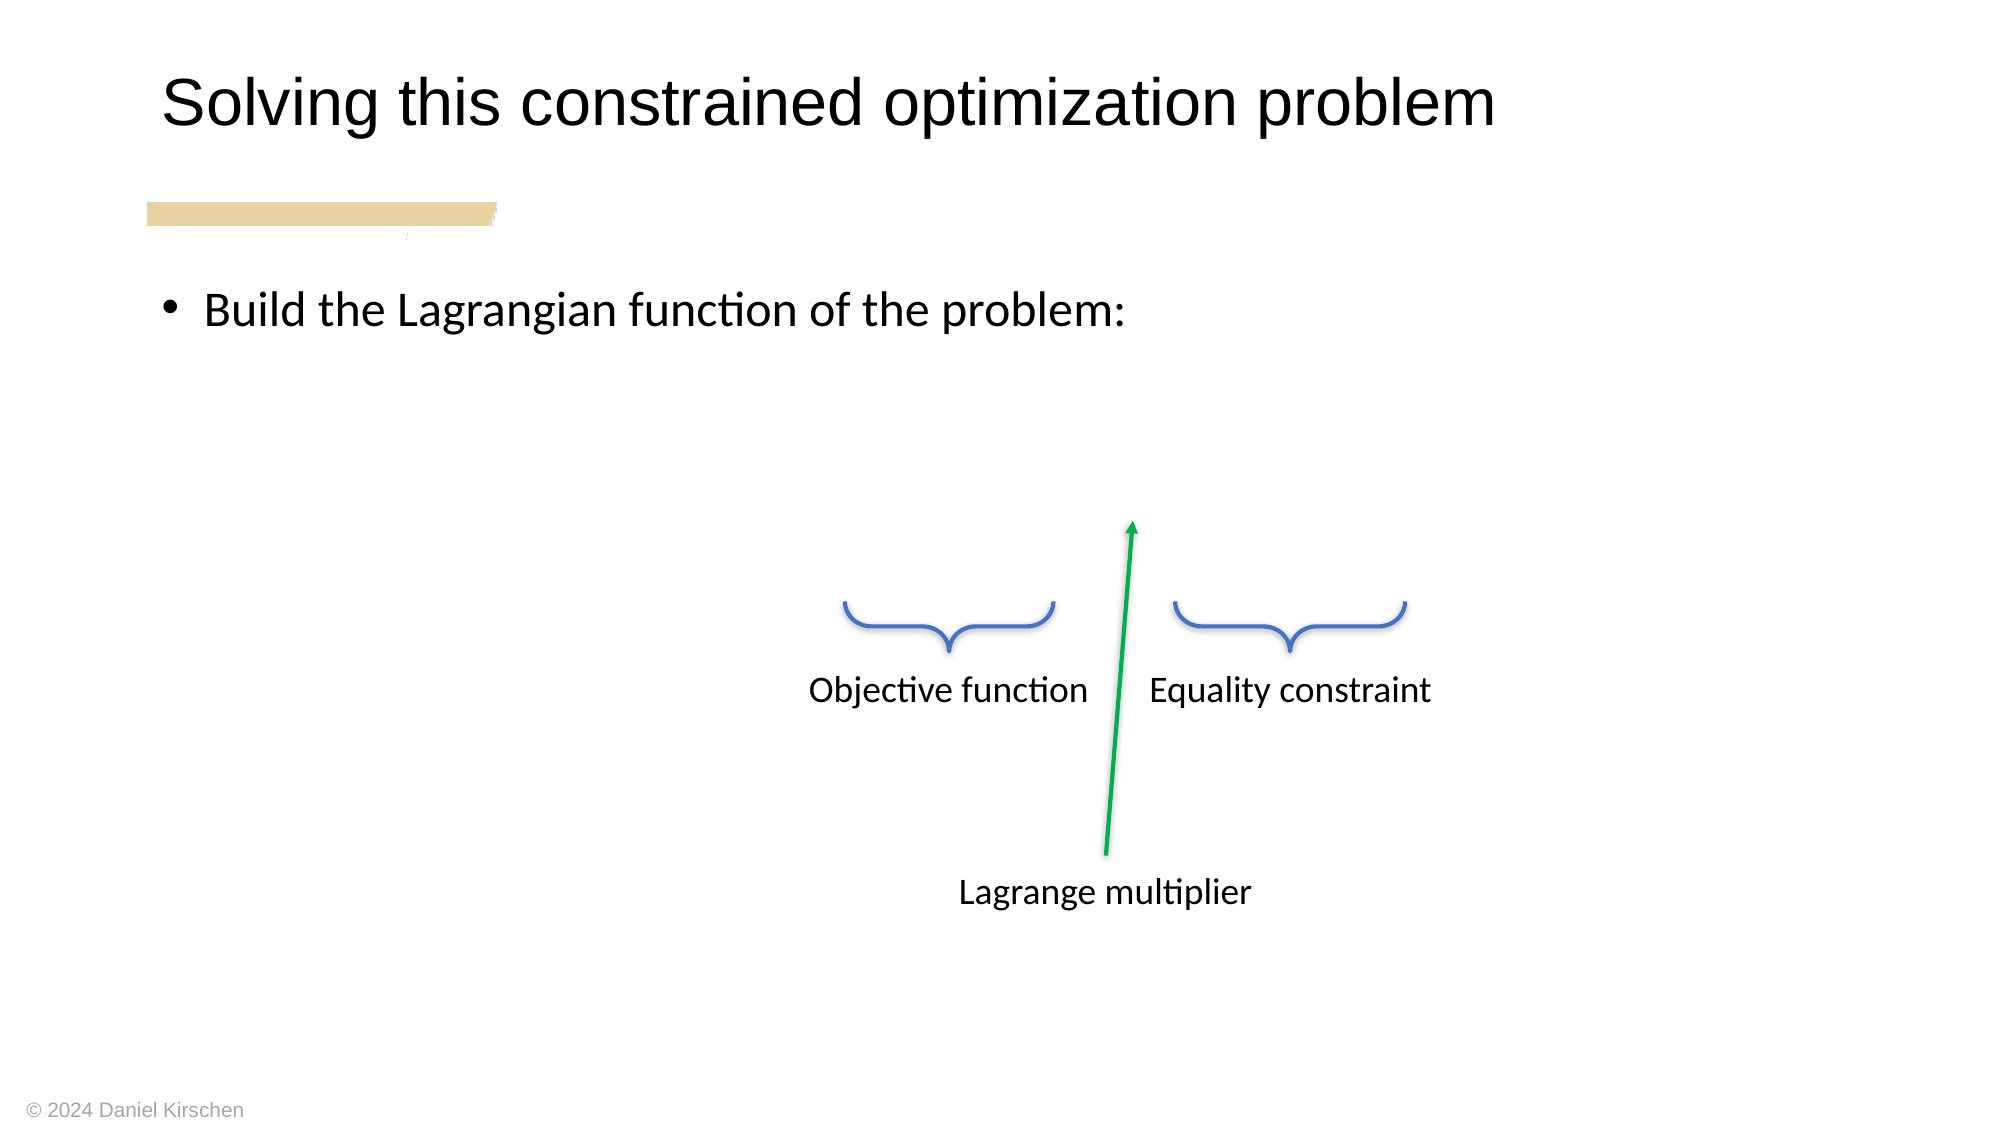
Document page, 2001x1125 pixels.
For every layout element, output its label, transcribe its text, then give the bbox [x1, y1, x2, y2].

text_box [941, 520, 1270, 921]
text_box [792, 601, 936, 719]
list Solving this constrained optimization problem [146, 60, 1904, 169]
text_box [1275, 601, 1450, 719]
